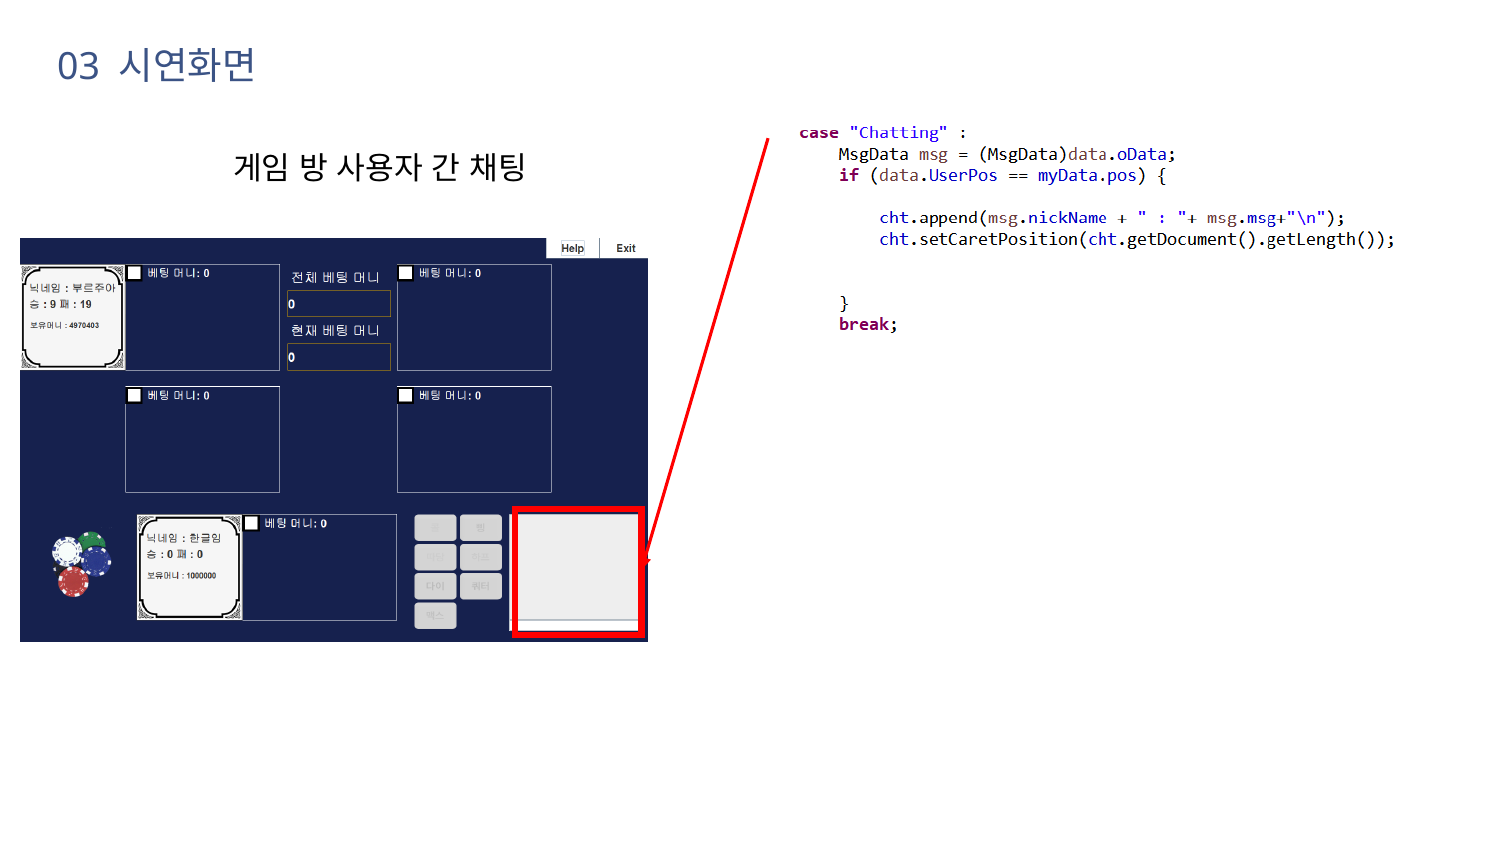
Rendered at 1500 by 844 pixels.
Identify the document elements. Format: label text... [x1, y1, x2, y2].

text_box 03 시연화면 [45, 35, 397, 138]
picture [774, 101, 1434, 338]
text_box 게임 방 사용자 간 채팅 [112, 142, 641, 192]
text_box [641, 138, 769, 570]
picture [20, 238, 648, 643]
